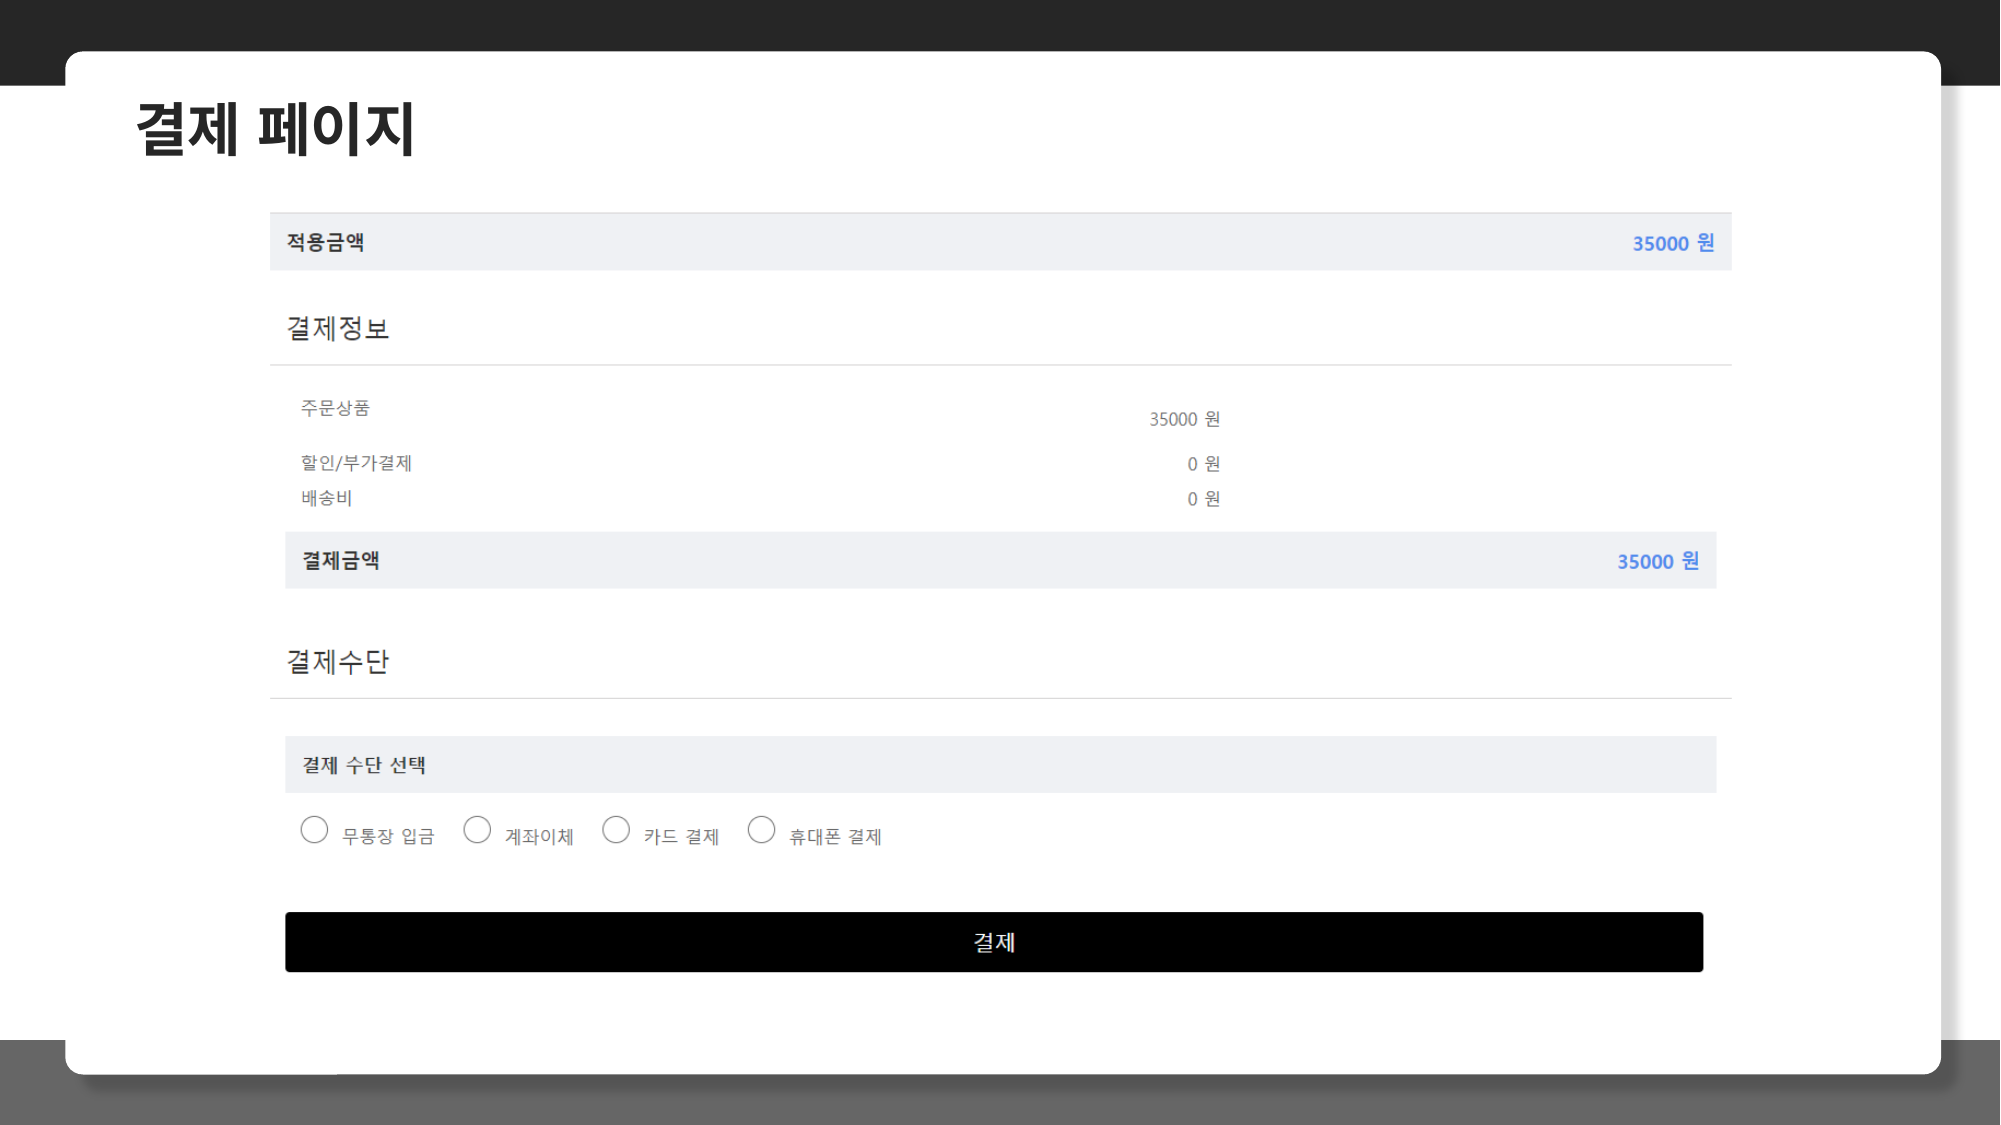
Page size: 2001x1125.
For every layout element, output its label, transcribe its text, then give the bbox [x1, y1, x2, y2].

text_box [64, 50, 1943, 1076]
text_box [0, 1039, 2000, 1125]
picture [210, 171, 1792, 1040]
text_box [0, 0, 2000, 87]
text_box 결제 페이지 [65, 85, 487, 171]
